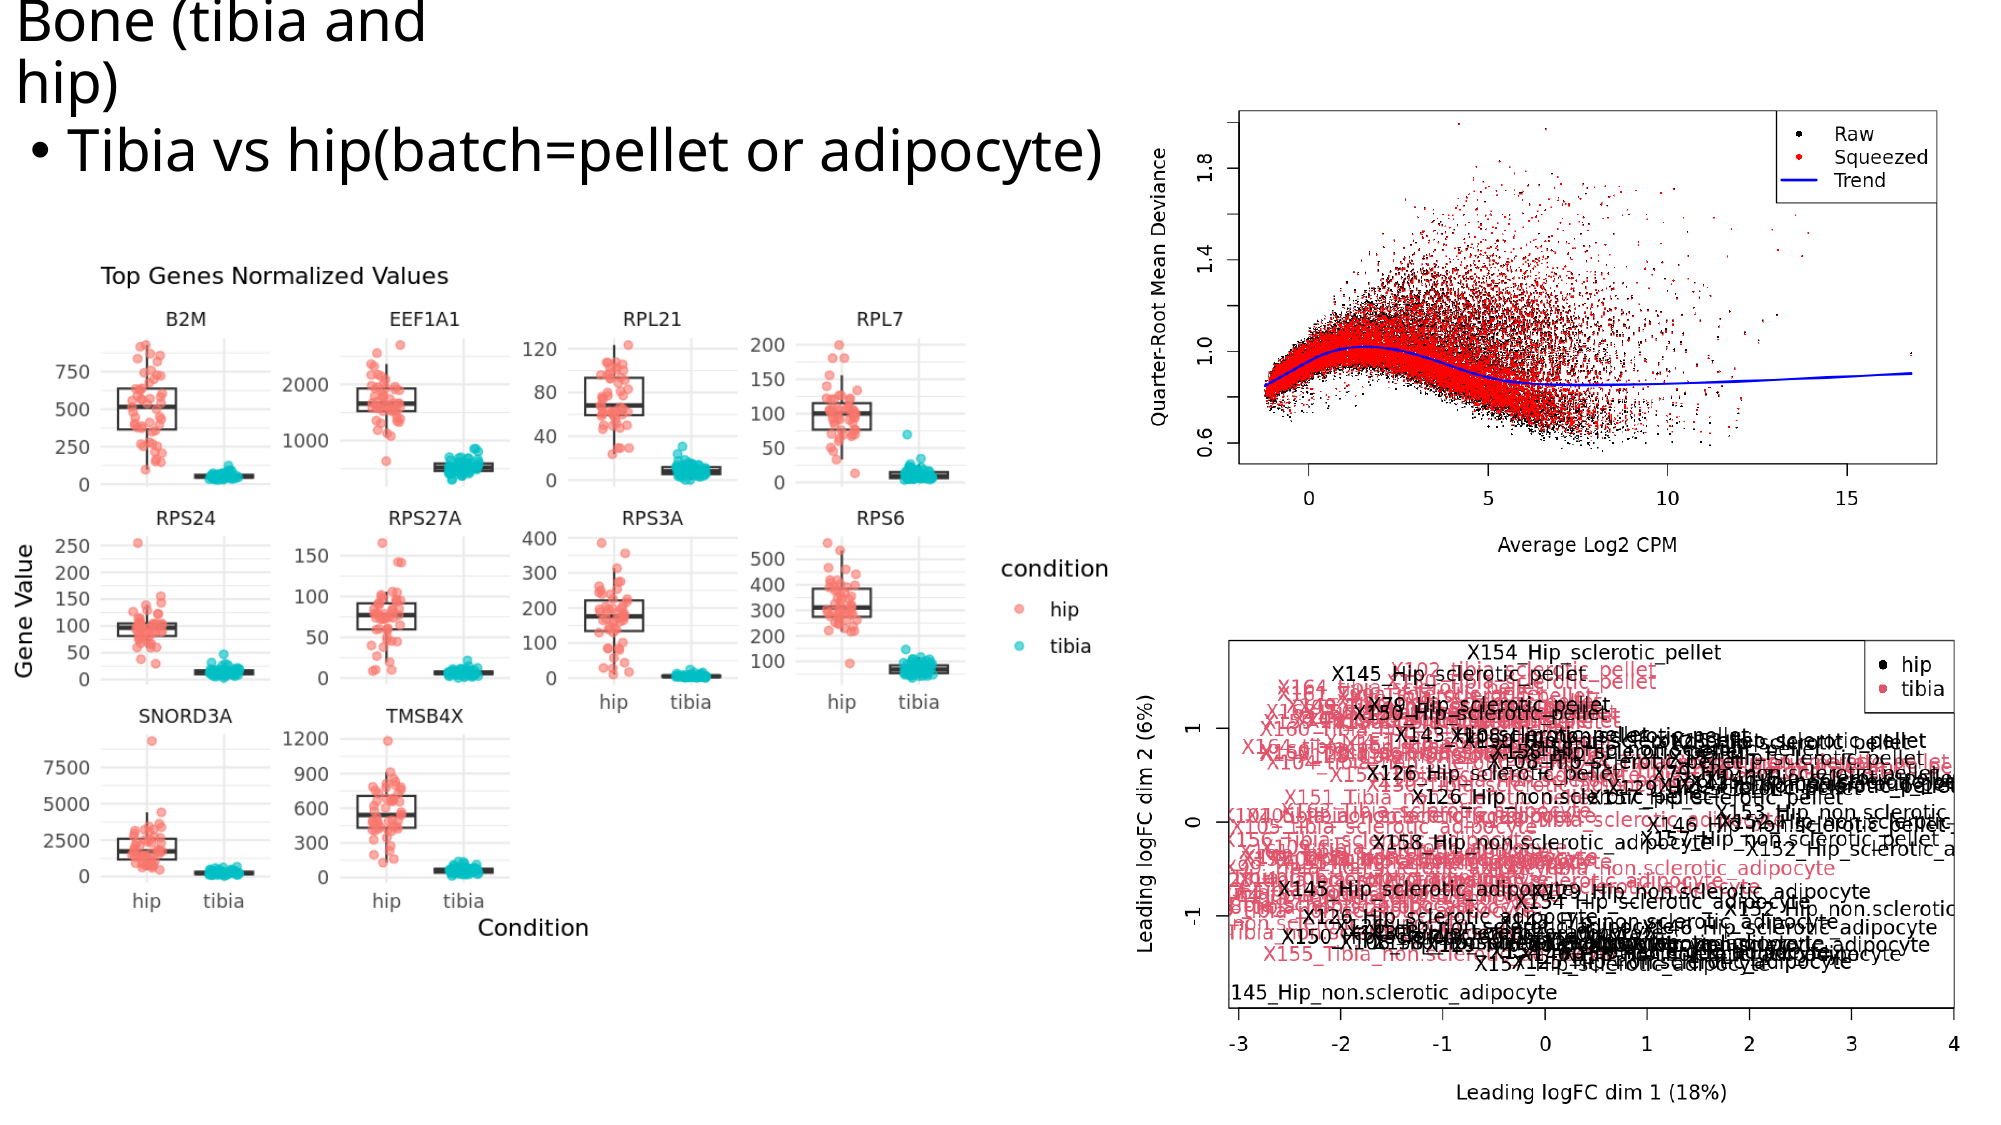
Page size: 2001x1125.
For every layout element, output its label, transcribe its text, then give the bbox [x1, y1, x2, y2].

picture [1144, 61, 1986, 581]
title Bone (tibia and hip) [0, 0, 498, 198]
list Tibia vs hip(batch=pellet or adipocyte) [15, 114, 1741, 589]
picture [3, 254, 2000, 1125]
